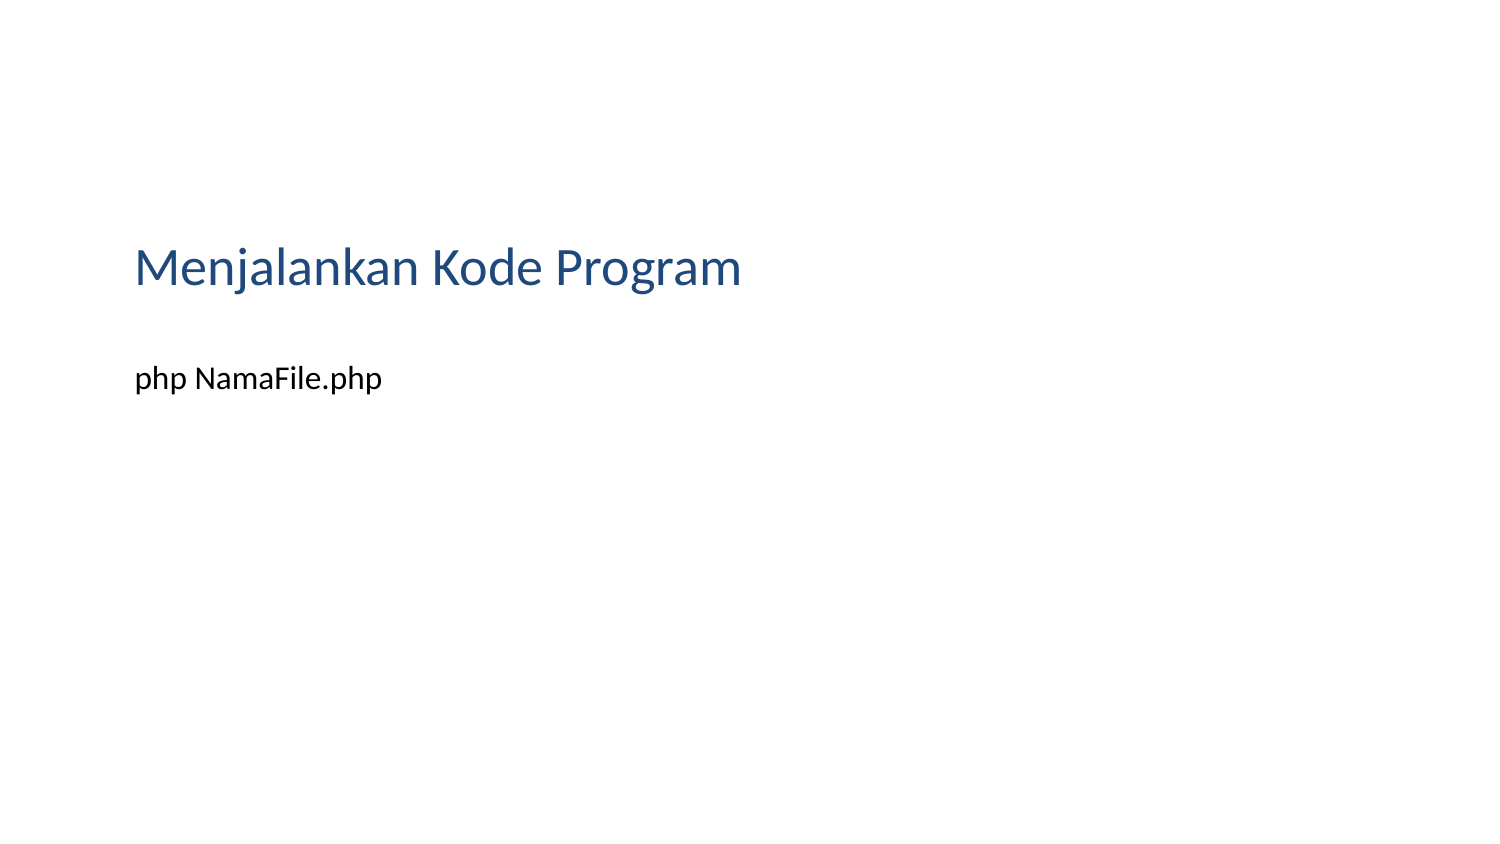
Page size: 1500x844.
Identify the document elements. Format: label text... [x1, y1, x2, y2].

title Menjalankan Kode Program [119, 216, 1381, 305]
list php NamaFile.php [119, 341, 1381, 712]
